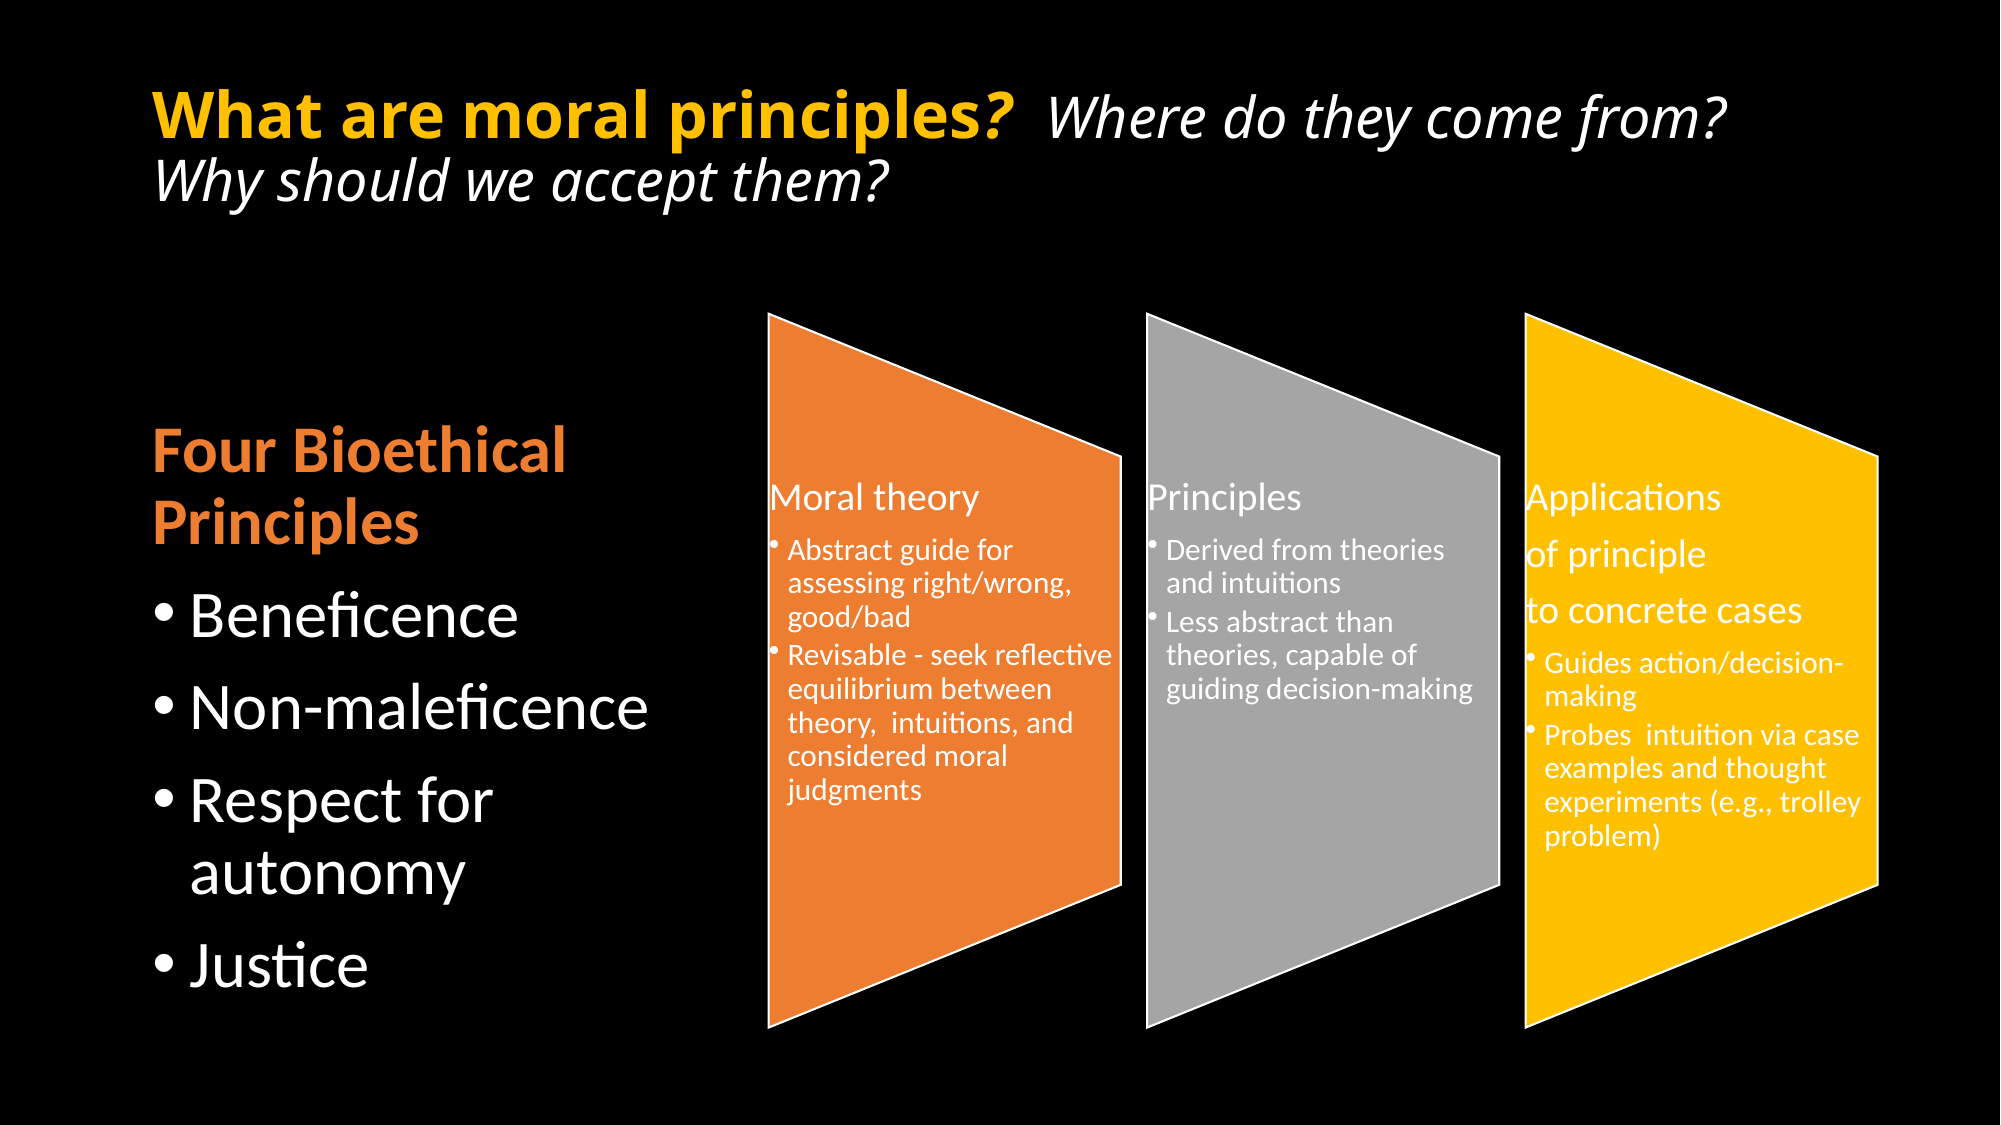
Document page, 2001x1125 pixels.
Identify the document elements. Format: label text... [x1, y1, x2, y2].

list Four Bioethical Principles Beneficence Non-maleficence Respect for autonomy Justice [137, 407, 716, 1025]
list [768, 313, 1878, 1028]
title What are moral principles? Where do they come from? Why should we accept them? [137, 74, 1863, 292]
